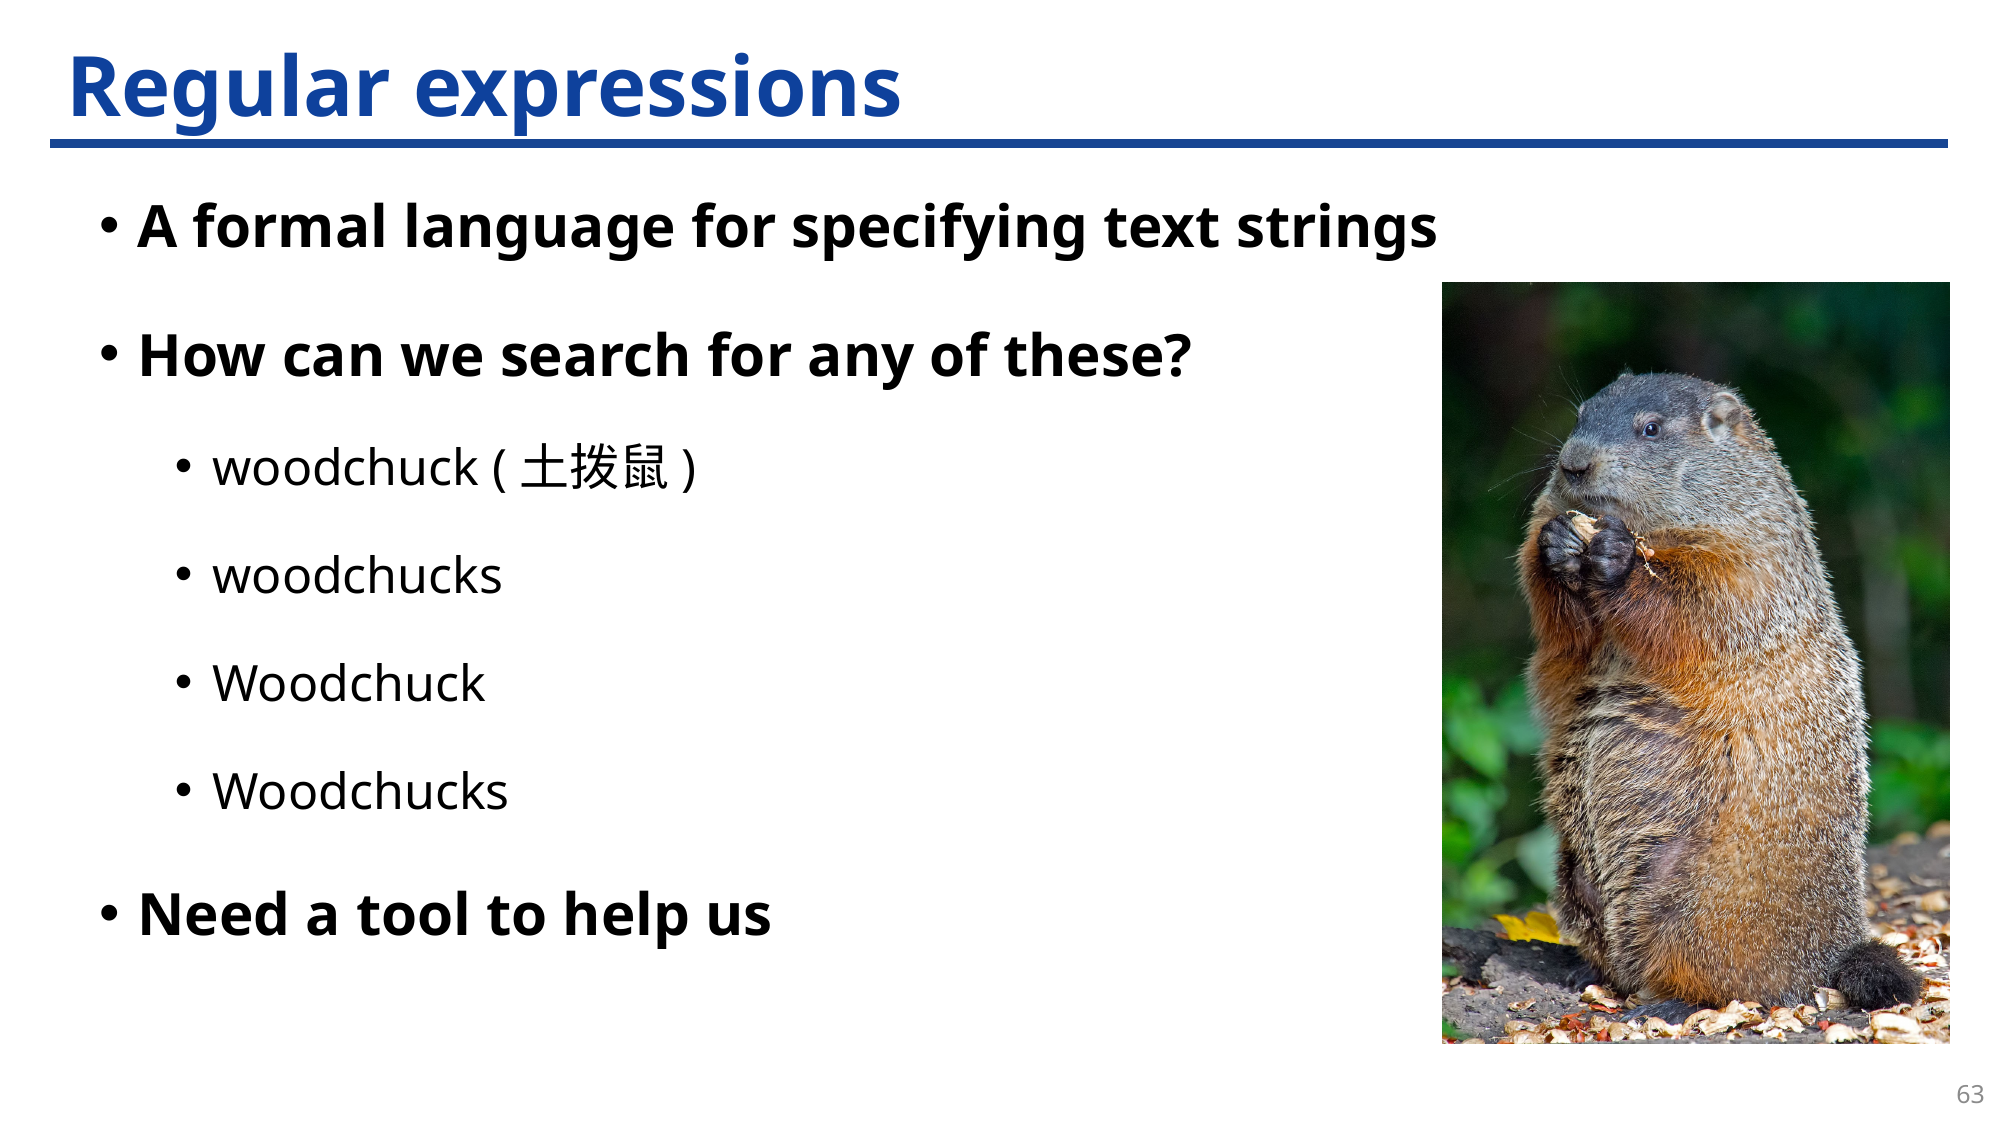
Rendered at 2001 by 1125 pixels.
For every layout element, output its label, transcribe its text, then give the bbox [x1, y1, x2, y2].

slide_number 63 [1899, 1065, 2000, 1125]
list A formal language for specifying text strings How can we search for any of these? woodchuck (土拨鼠) woodchucks Woodchuck Woodchucks Need a tool to help us [84, 181, 1503, 1086]
picture [1442, 282, 1950, 1044]
title Regular expressions [51, 39, 1947, 140]
